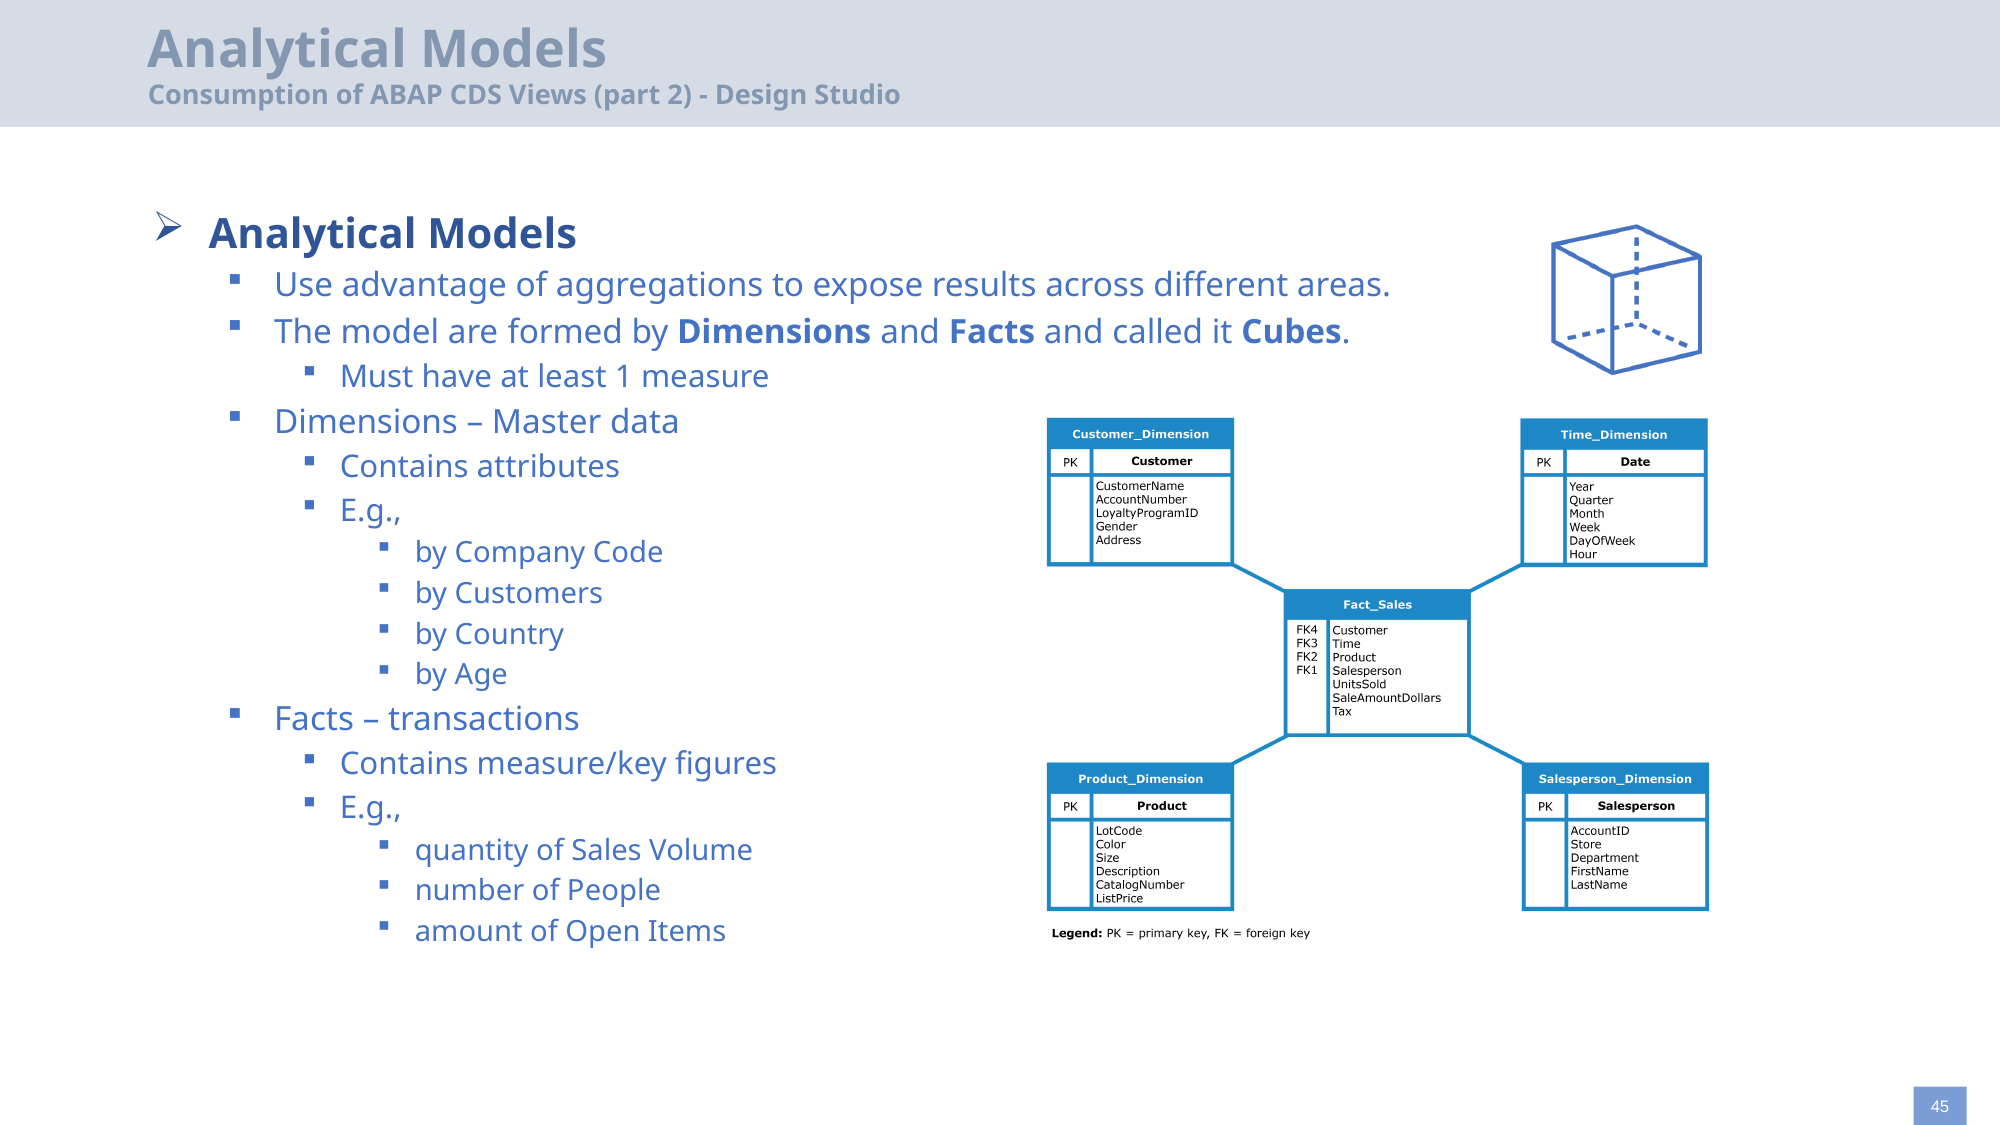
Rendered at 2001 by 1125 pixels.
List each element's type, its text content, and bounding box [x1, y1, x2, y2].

list Analytical Models Use advantage of aggregations to expose results across different areas. The model are formed by Dimensions and Facts and called it Cubes. Must have at least 1 measure Dimensions – Master data Contains attributes E.g., by Company Code by Customers by Country by Age Facts – transactions Contains measure/key figures E.g., quantity of Sales Volume number of People amount of Open Items [137, 199, 1863, 1014]
title Analytical Models Consumption of ABAP CDS Views (part 2) - Design Studio [133, 0, 1867, 128]
picture [999, 401, 1727, 947]
picture [1526, 199, 1728, 400]
